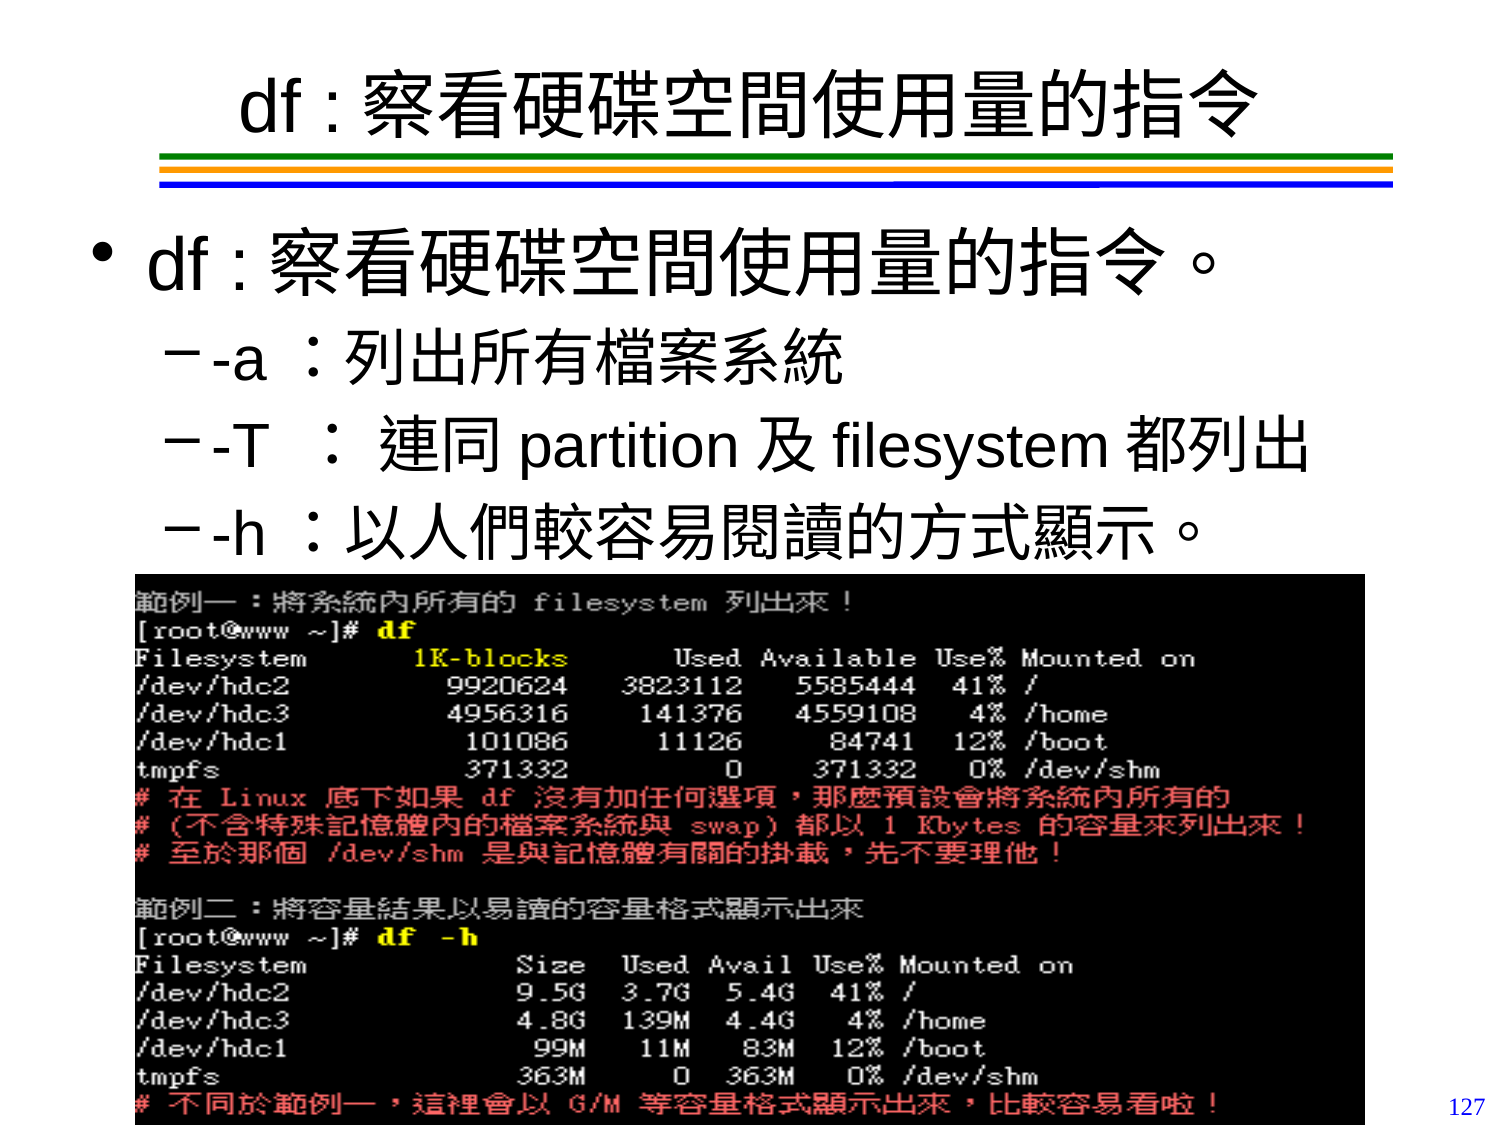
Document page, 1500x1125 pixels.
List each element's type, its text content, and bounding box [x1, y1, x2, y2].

slide_number 127 [1371, 1082, 1500, 1119]
title df :察看硬碟空間使用量的指令 [75, 45, 1425, 161]
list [134, 574, 1366, 1125]
text_box df :察看硬碟空間使用量的指令。 -a：列出所有檔案系統 -T ： 連同partition及filesystem都列出 -h：以人們較容易閱讀的方式顯示。 [74, 207, 1425, 1005]
